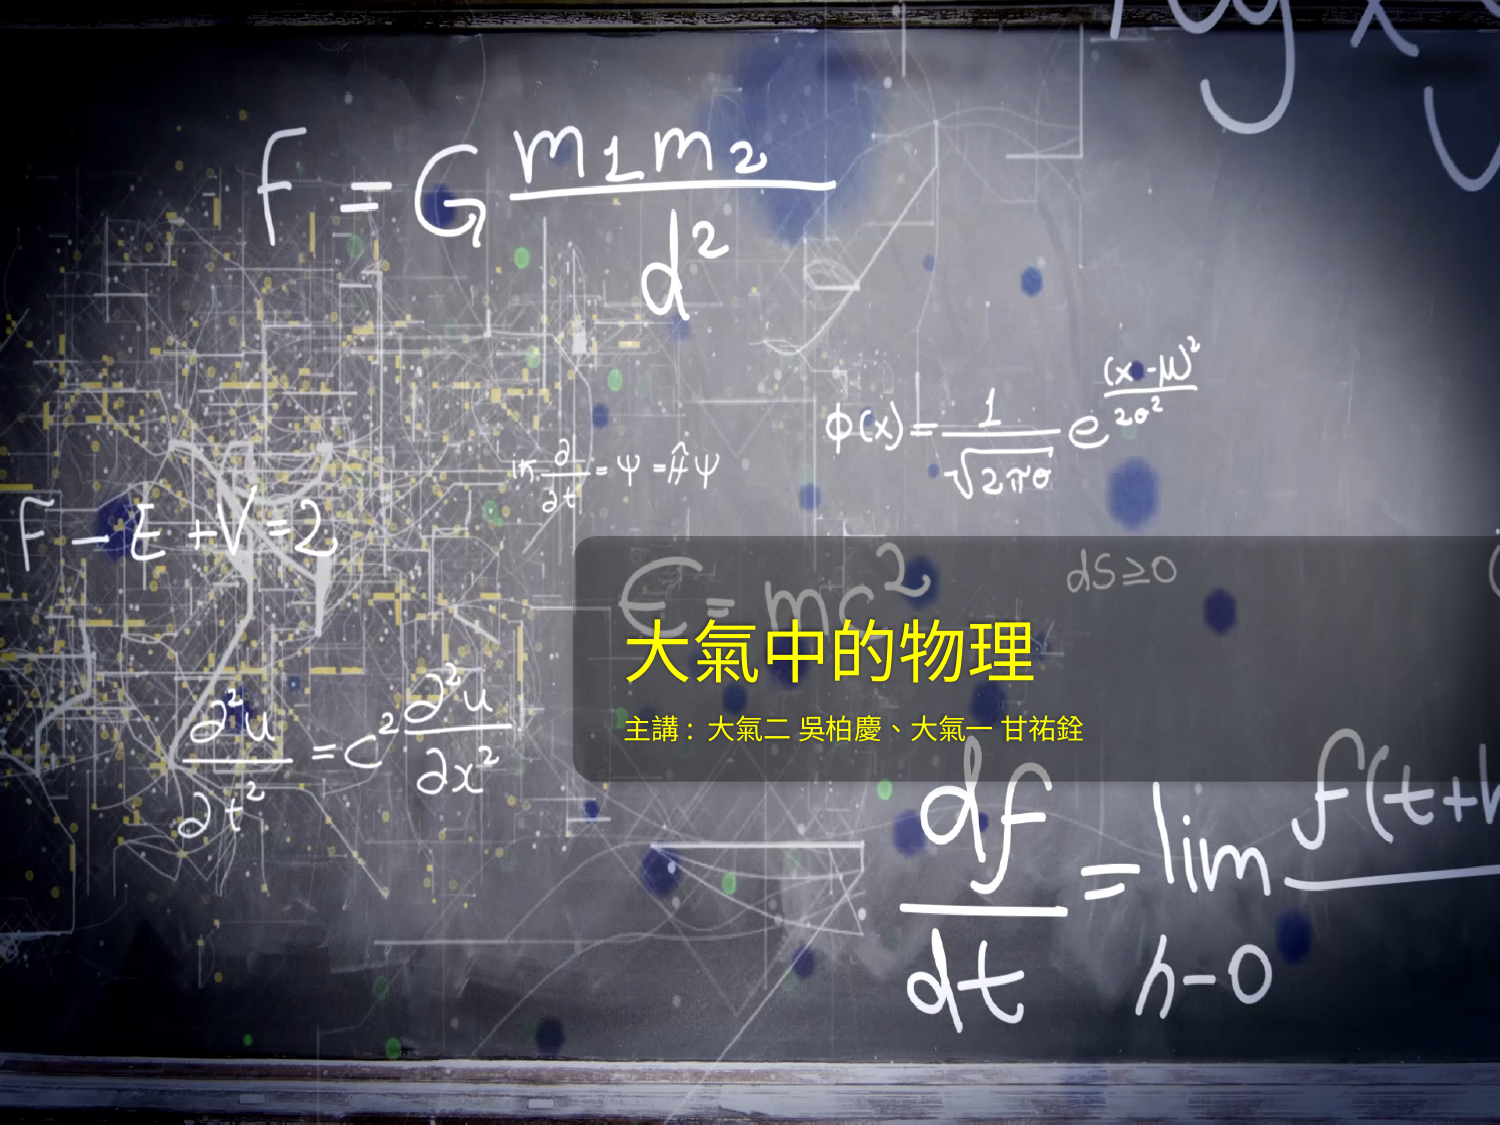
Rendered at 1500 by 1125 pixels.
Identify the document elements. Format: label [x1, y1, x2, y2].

text_box [0, 0, 1500, 1125]
